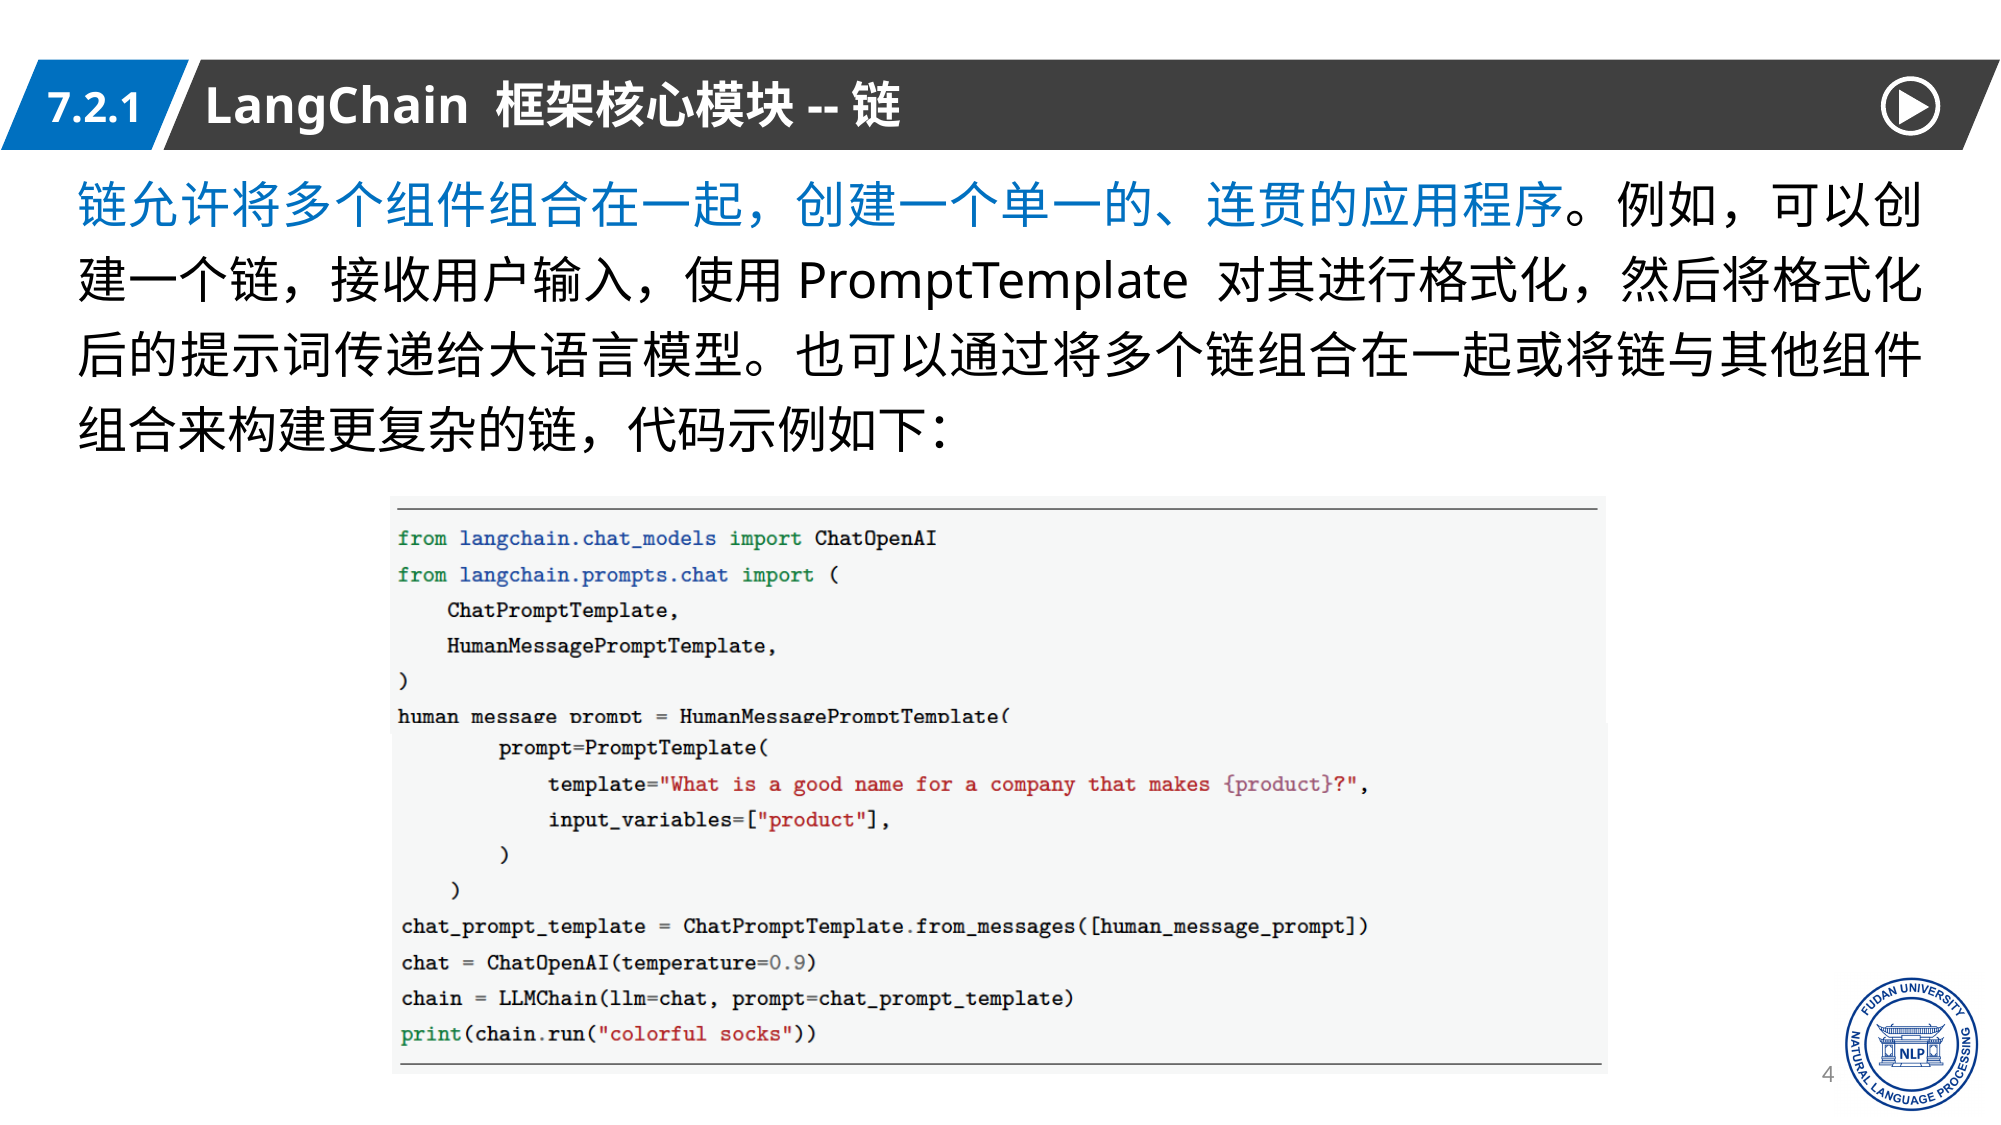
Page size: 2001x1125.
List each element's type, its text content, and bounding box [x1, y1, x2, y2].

text_box 链允许将多个组件组合在一起，创建一个单一的、连贯的应用程序。例如，可以创建一个链，接收用户输入，使用PromptTemplate 对其进行格式化，然后将格式化后的提示词传递给大语言模型。也可以通过将多个链组合在一起或将链与其他组件组合来构建更复杂的链，代码示例如下： [62, 150, 1938, 466]
picture [390, 495, 1608, 1074]
slide_number 49 [1412, 1042, 1863, 1103]
text_box LangChain 框架核心模块--链 [190, 66, 917, 142]
picture [1834, 972, 1985, 1117]
text_box [1, 89, 157, 150]
text_box [163, 59, 2000, 150]
text_box [32, 59, 189, 120]
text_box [1883, 78, 1939, 134]
text_box 7.2.1 [26, 73, 164, 138]
